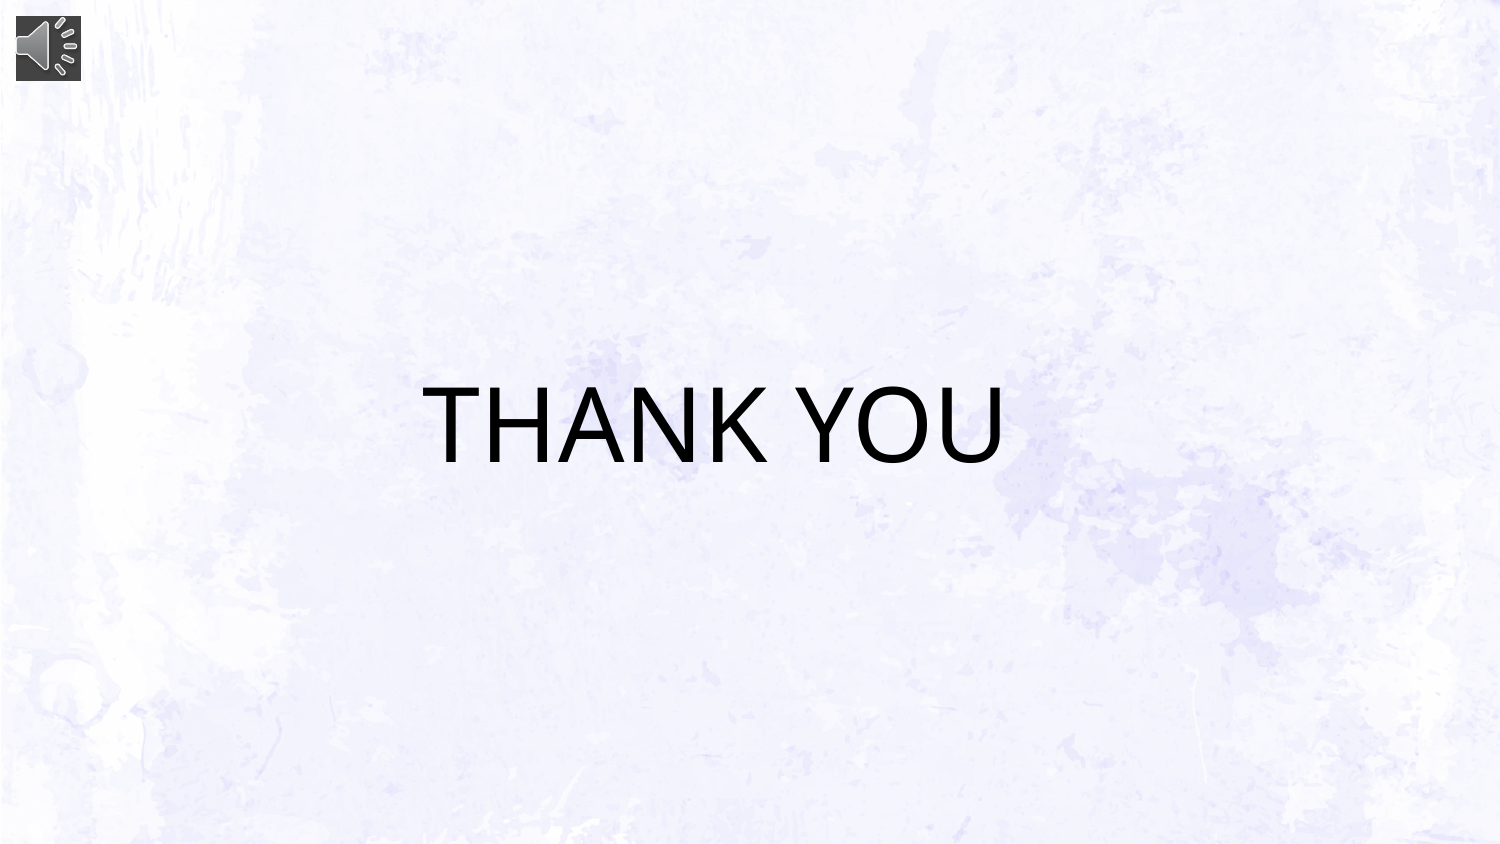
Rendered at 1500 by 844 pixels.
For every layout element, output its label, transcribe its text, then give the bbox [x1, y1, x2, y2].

text_box THANK YOU [408, 351, 1155, 491]
picture [14, 14, 82, 82]
